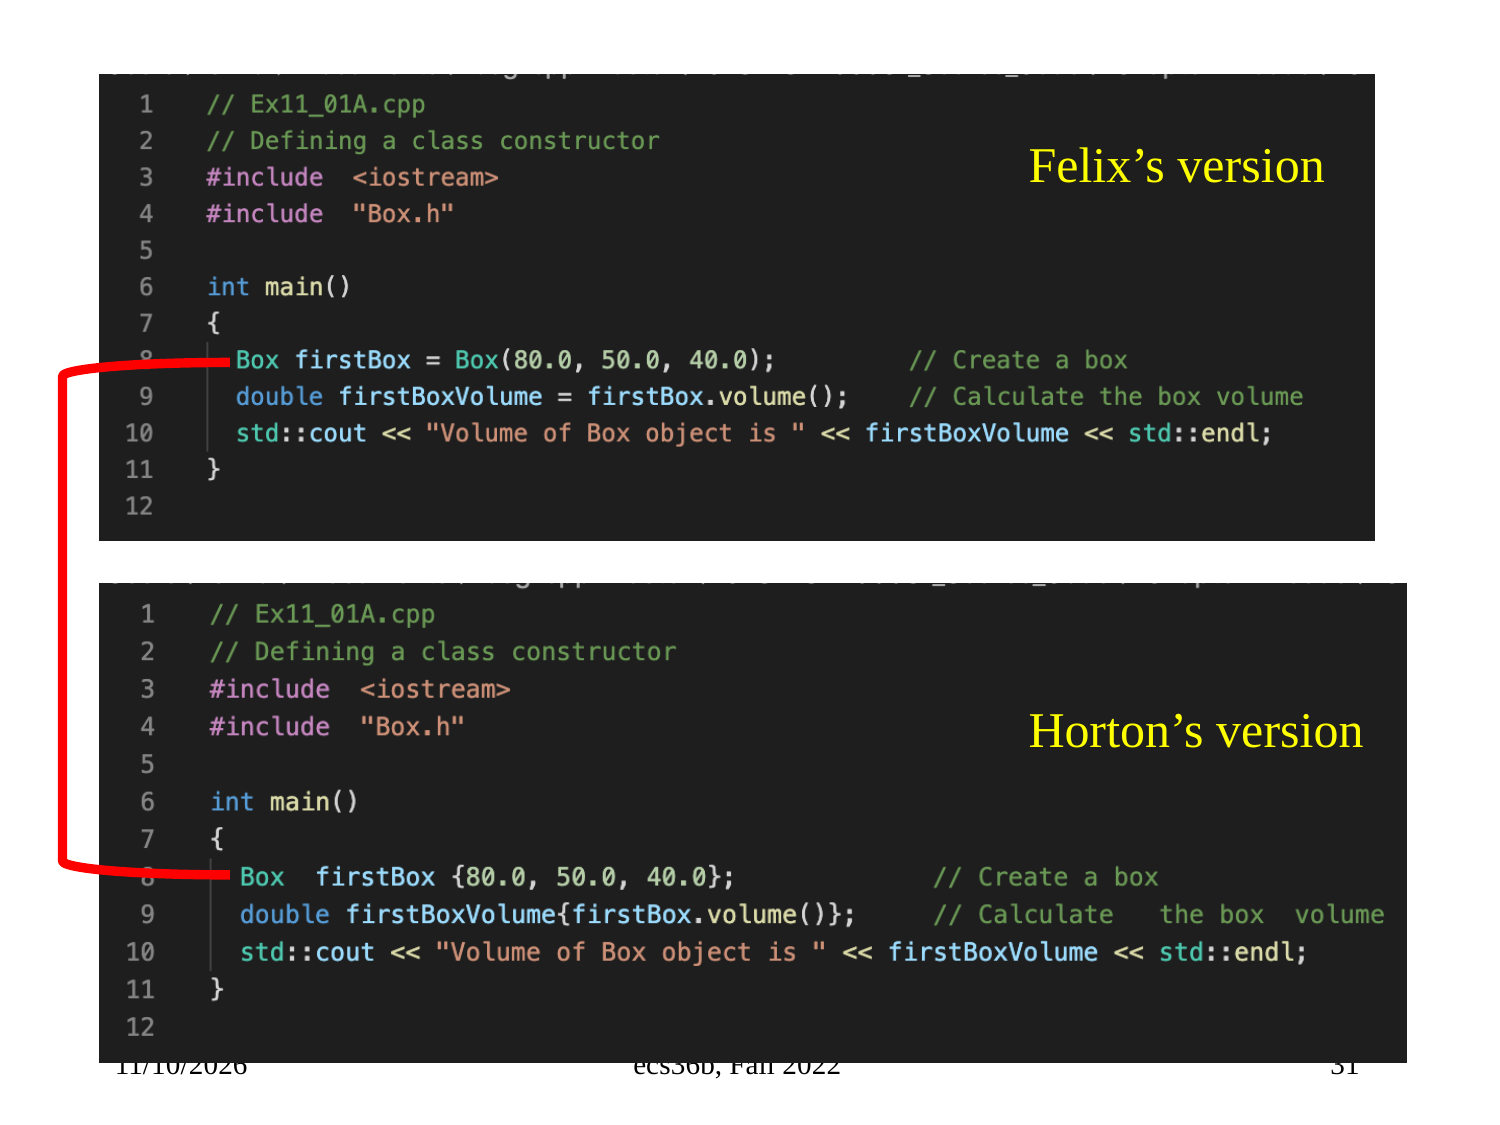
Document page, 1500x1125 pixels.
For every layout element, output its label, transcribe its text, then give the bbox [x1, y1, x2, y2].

text_box [62, 368, 230, 870]
picture [99, 583, 1407, 1063]
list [99, 74, 1376, 541]
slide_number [99, 1070, 413, 1101]
slide_number 31 [1062, 1071, 1376, 1101]
footer ecs36b, Fall 2022 [499, 1071, 976, 1101]
